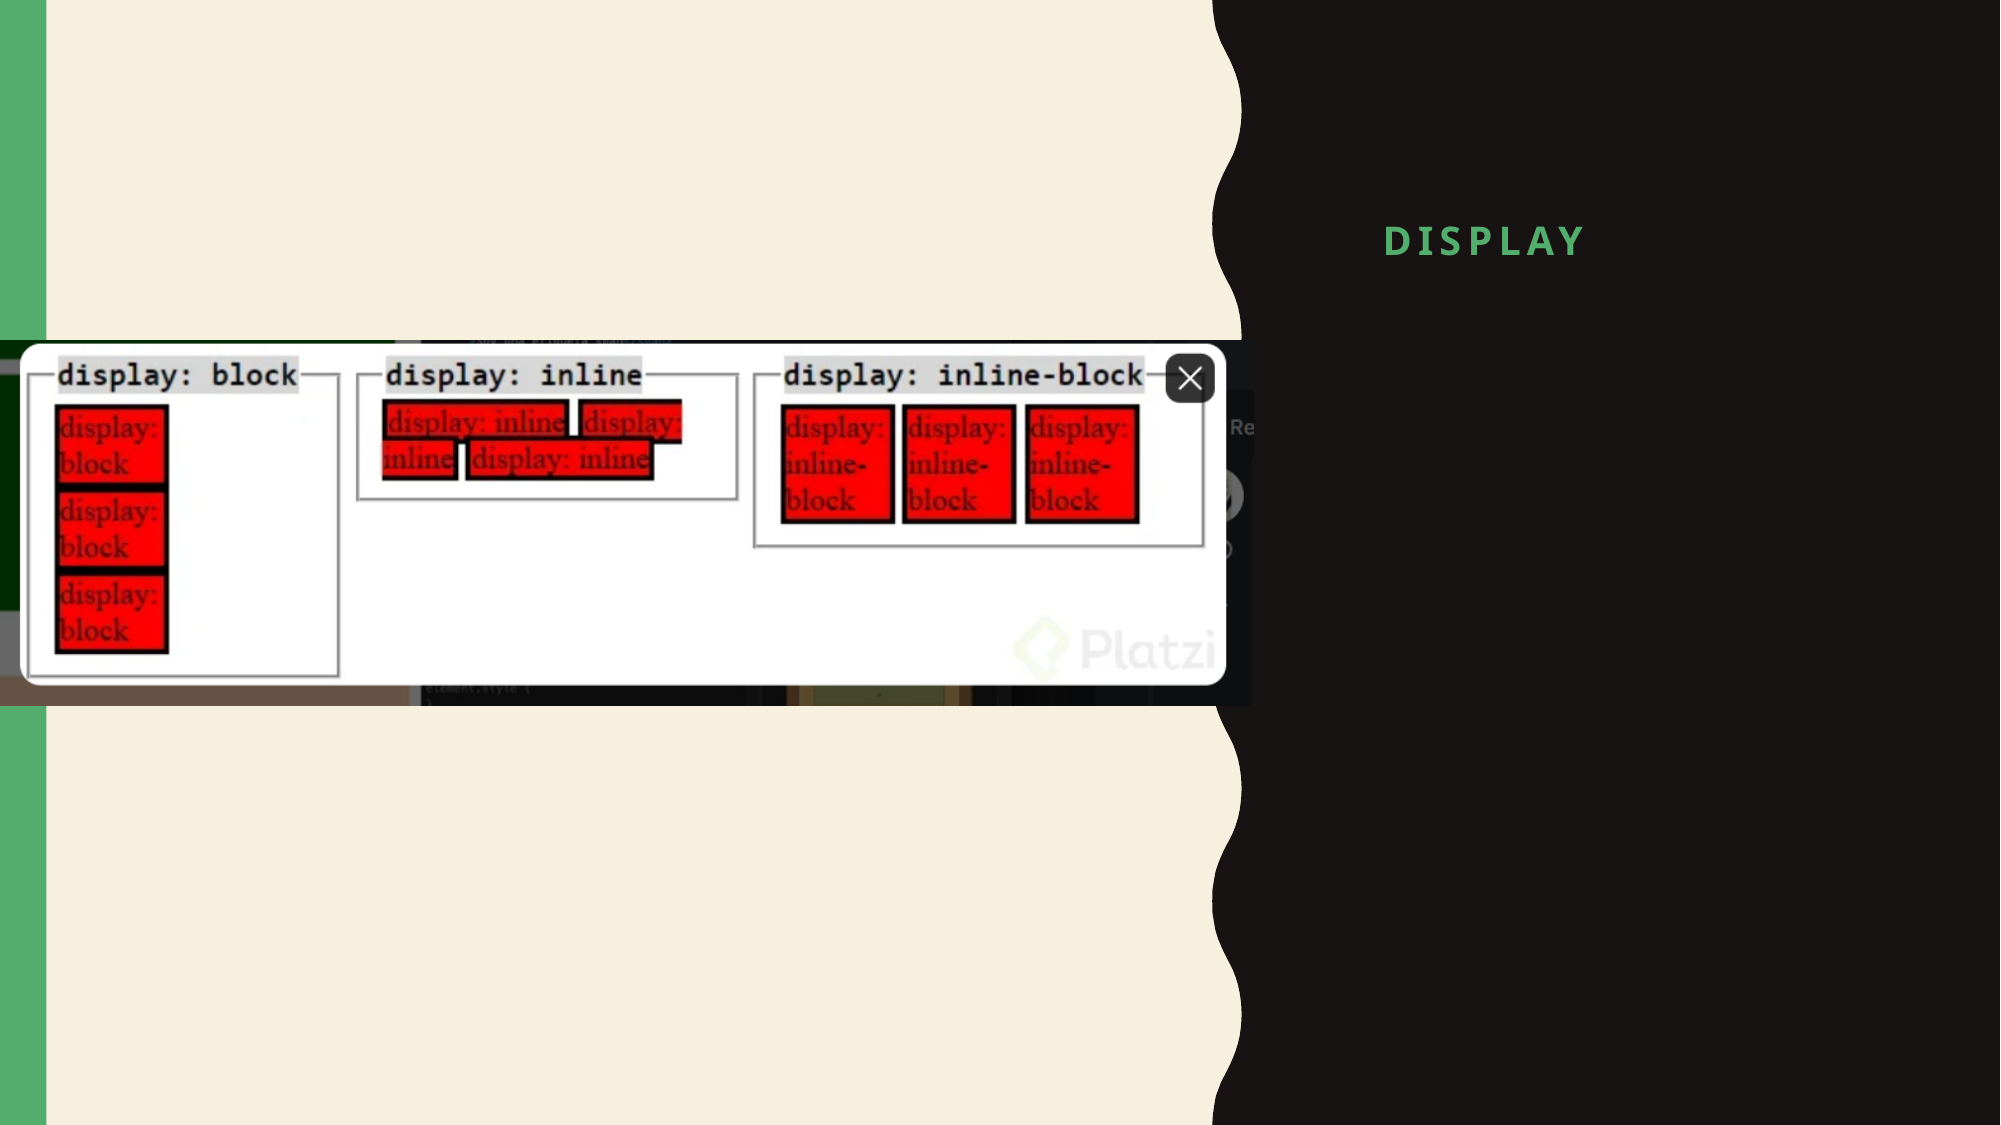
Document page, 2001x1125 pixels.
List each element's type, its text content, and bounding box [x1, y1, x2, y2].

title display [1367, 75, 1875, 272]
picture [0, 340, 1254, 706]
